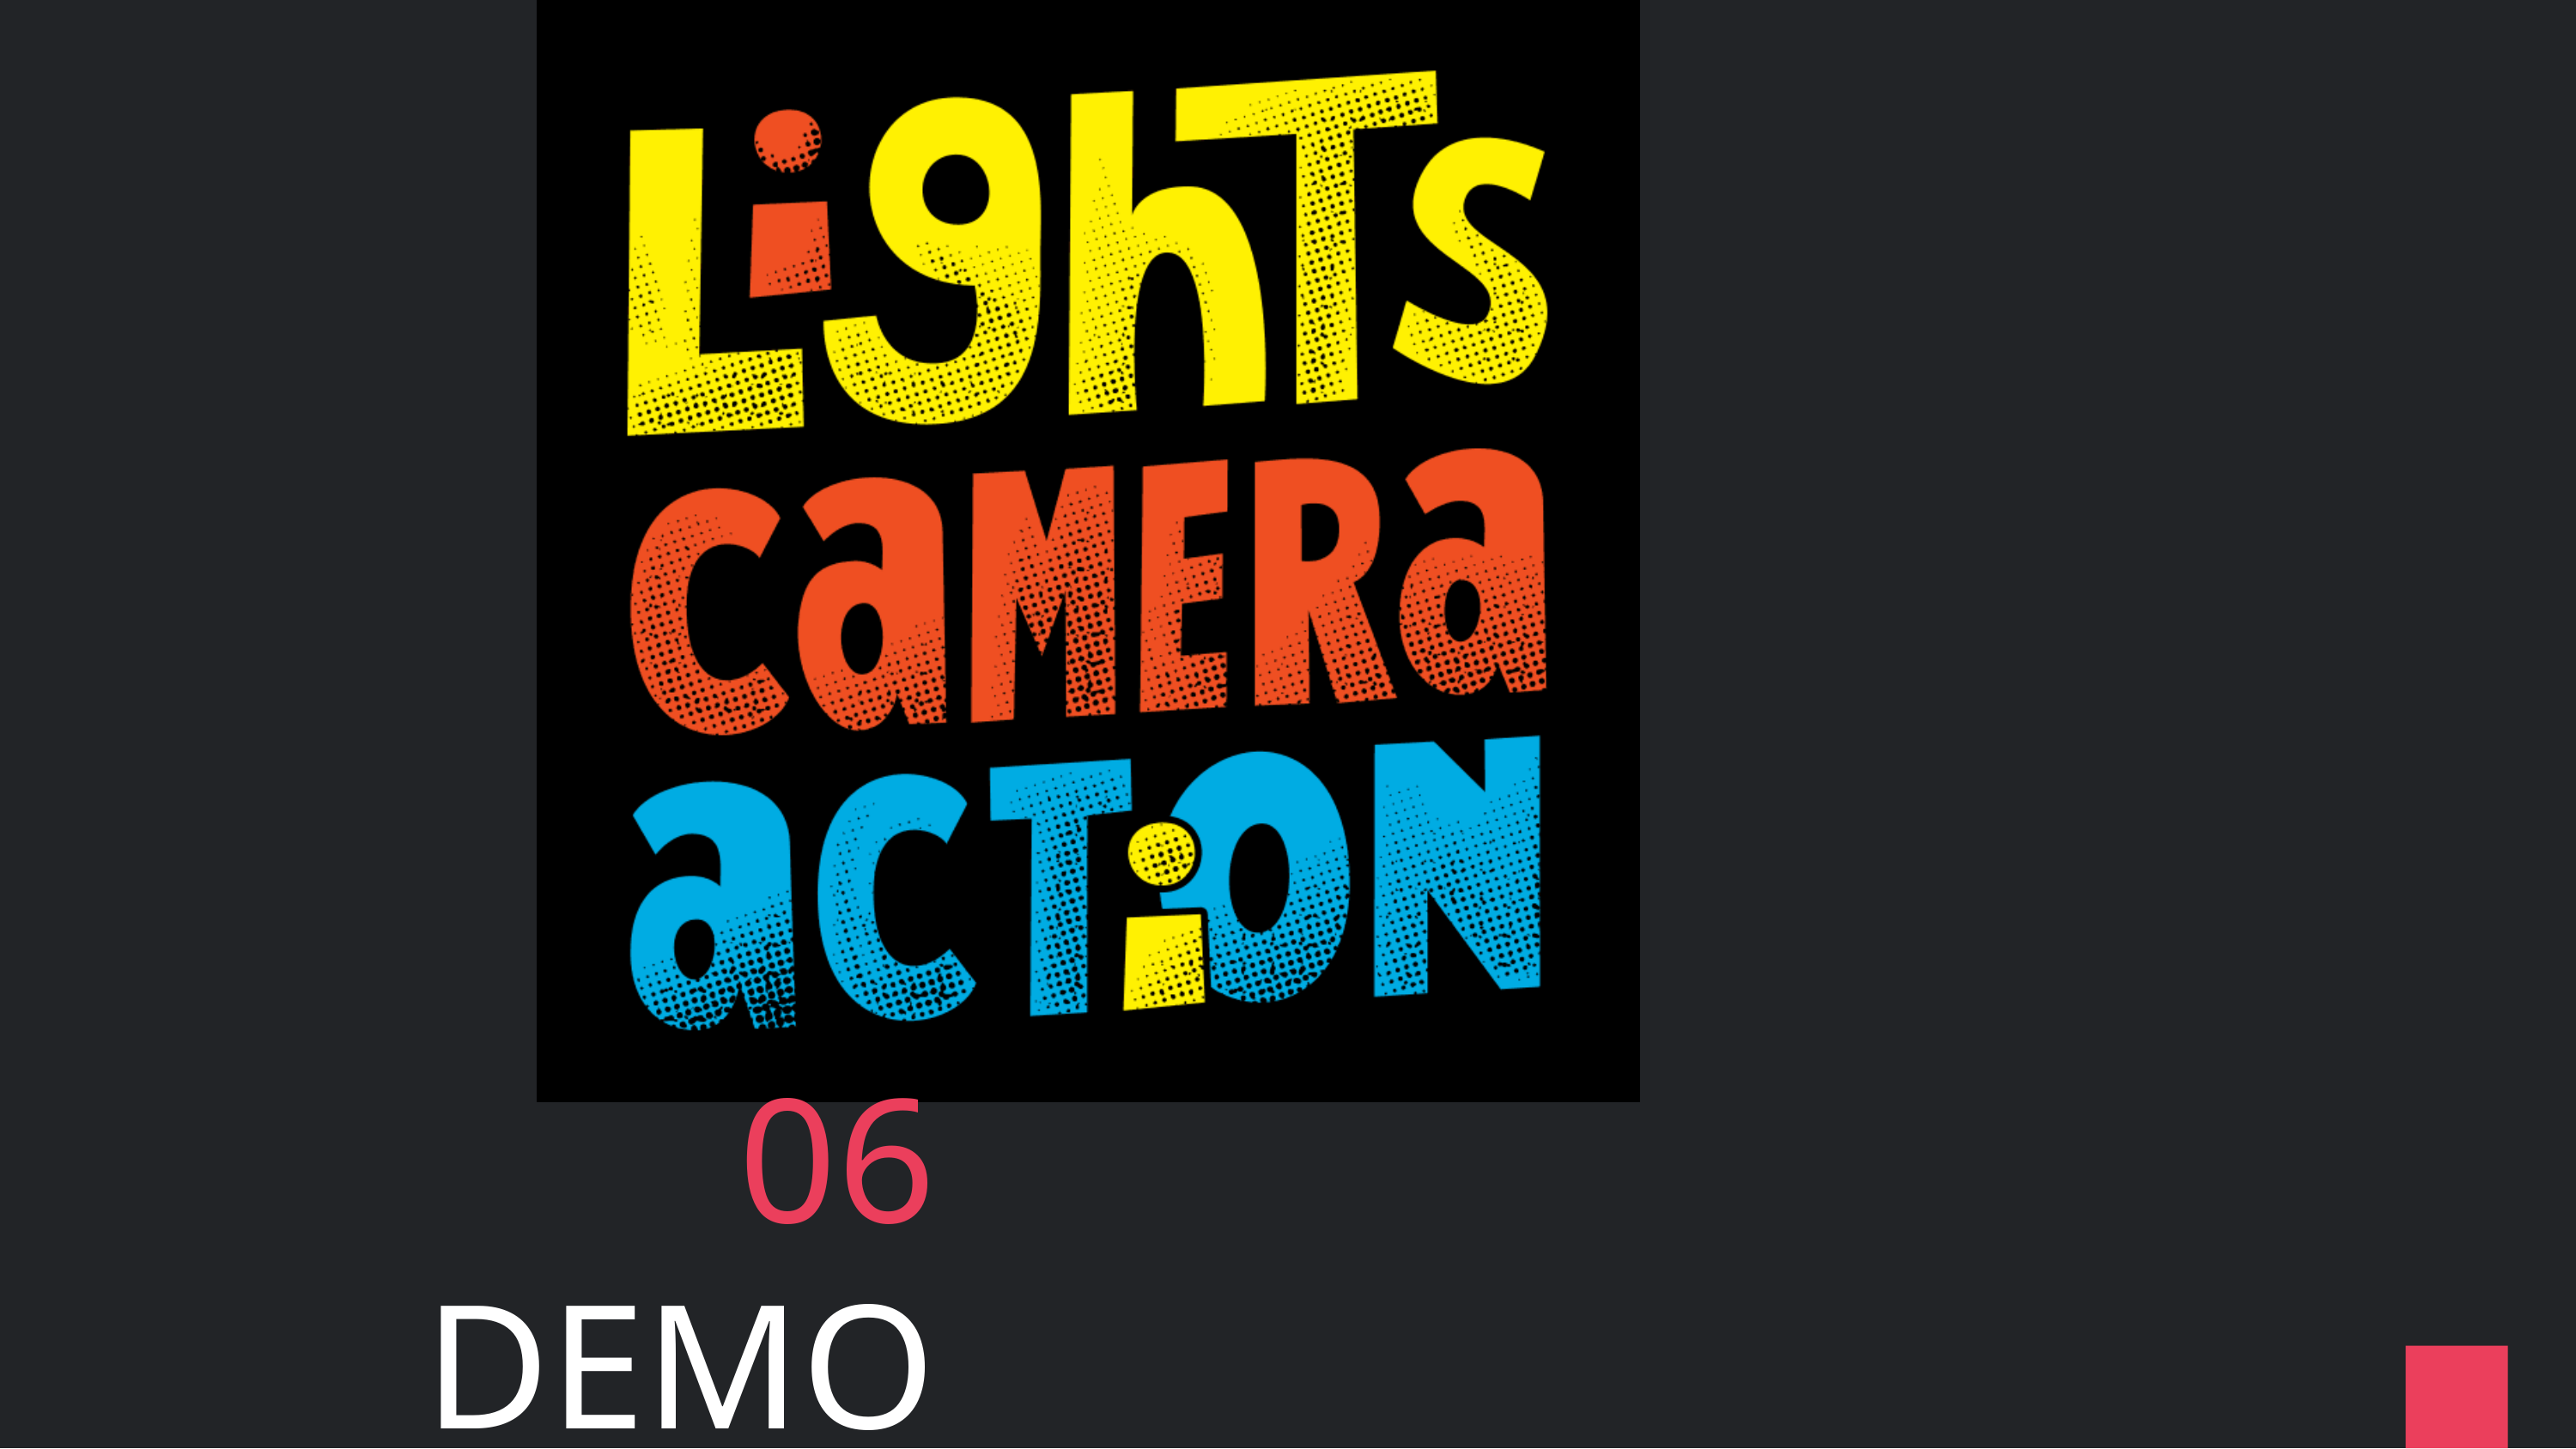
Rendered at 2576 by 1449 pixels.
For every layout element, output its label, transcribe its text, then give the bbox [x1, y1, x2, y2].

title 06 DEMO [197, 1180, 949, 1334]
picture [537, 0, 1640, 1102]
